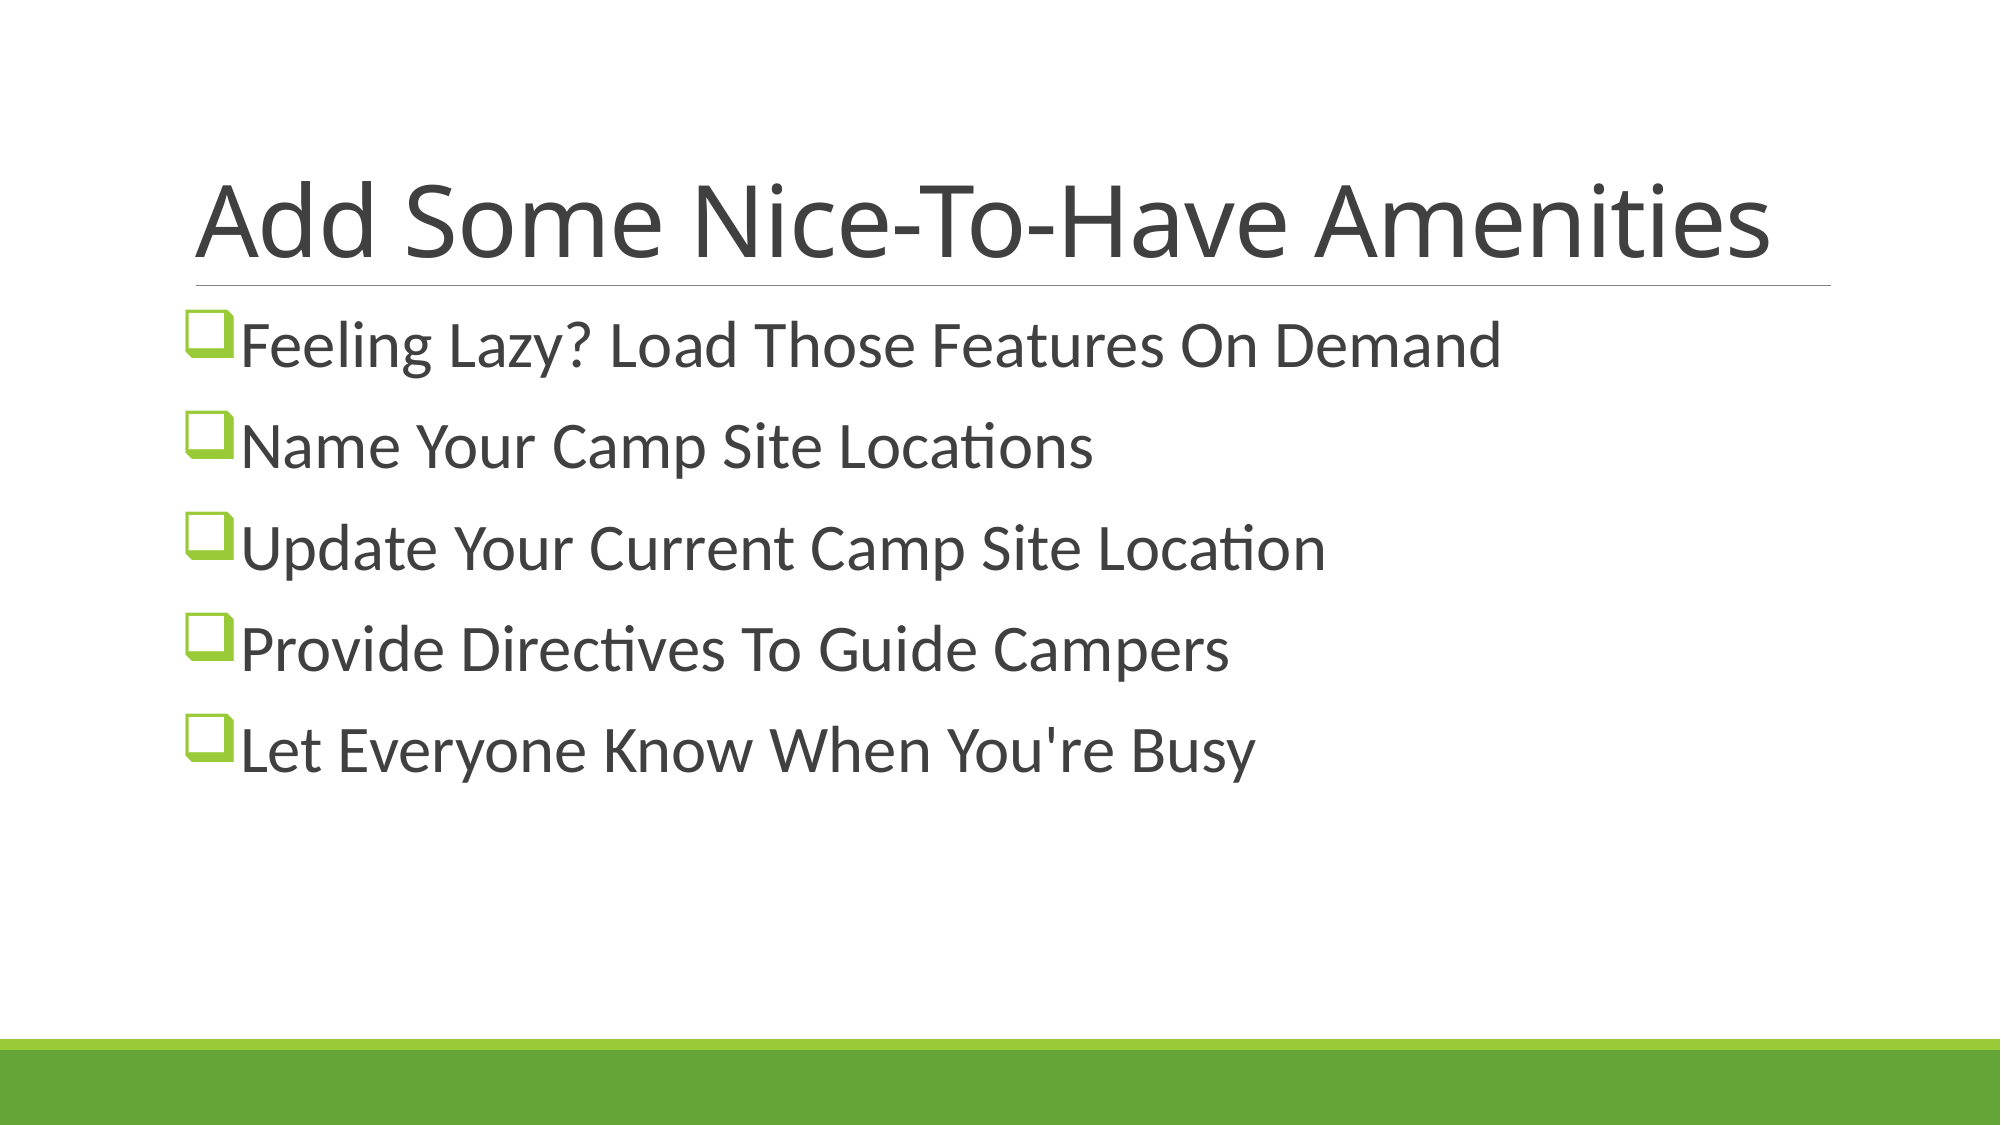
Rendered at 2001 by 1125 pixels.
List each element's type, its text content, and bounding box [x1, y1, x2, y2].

title Add Some Nice-To-Have Amenities [180, 47, 1830, 285]
list Feeling Lazy? Load Those Features On Demand Name Your Camp Site Locations Update Your Current Camp Site Location Provide Directives To Guide Campers Let Everyone Know When You're Busy [180, 302, 1830, 963]
